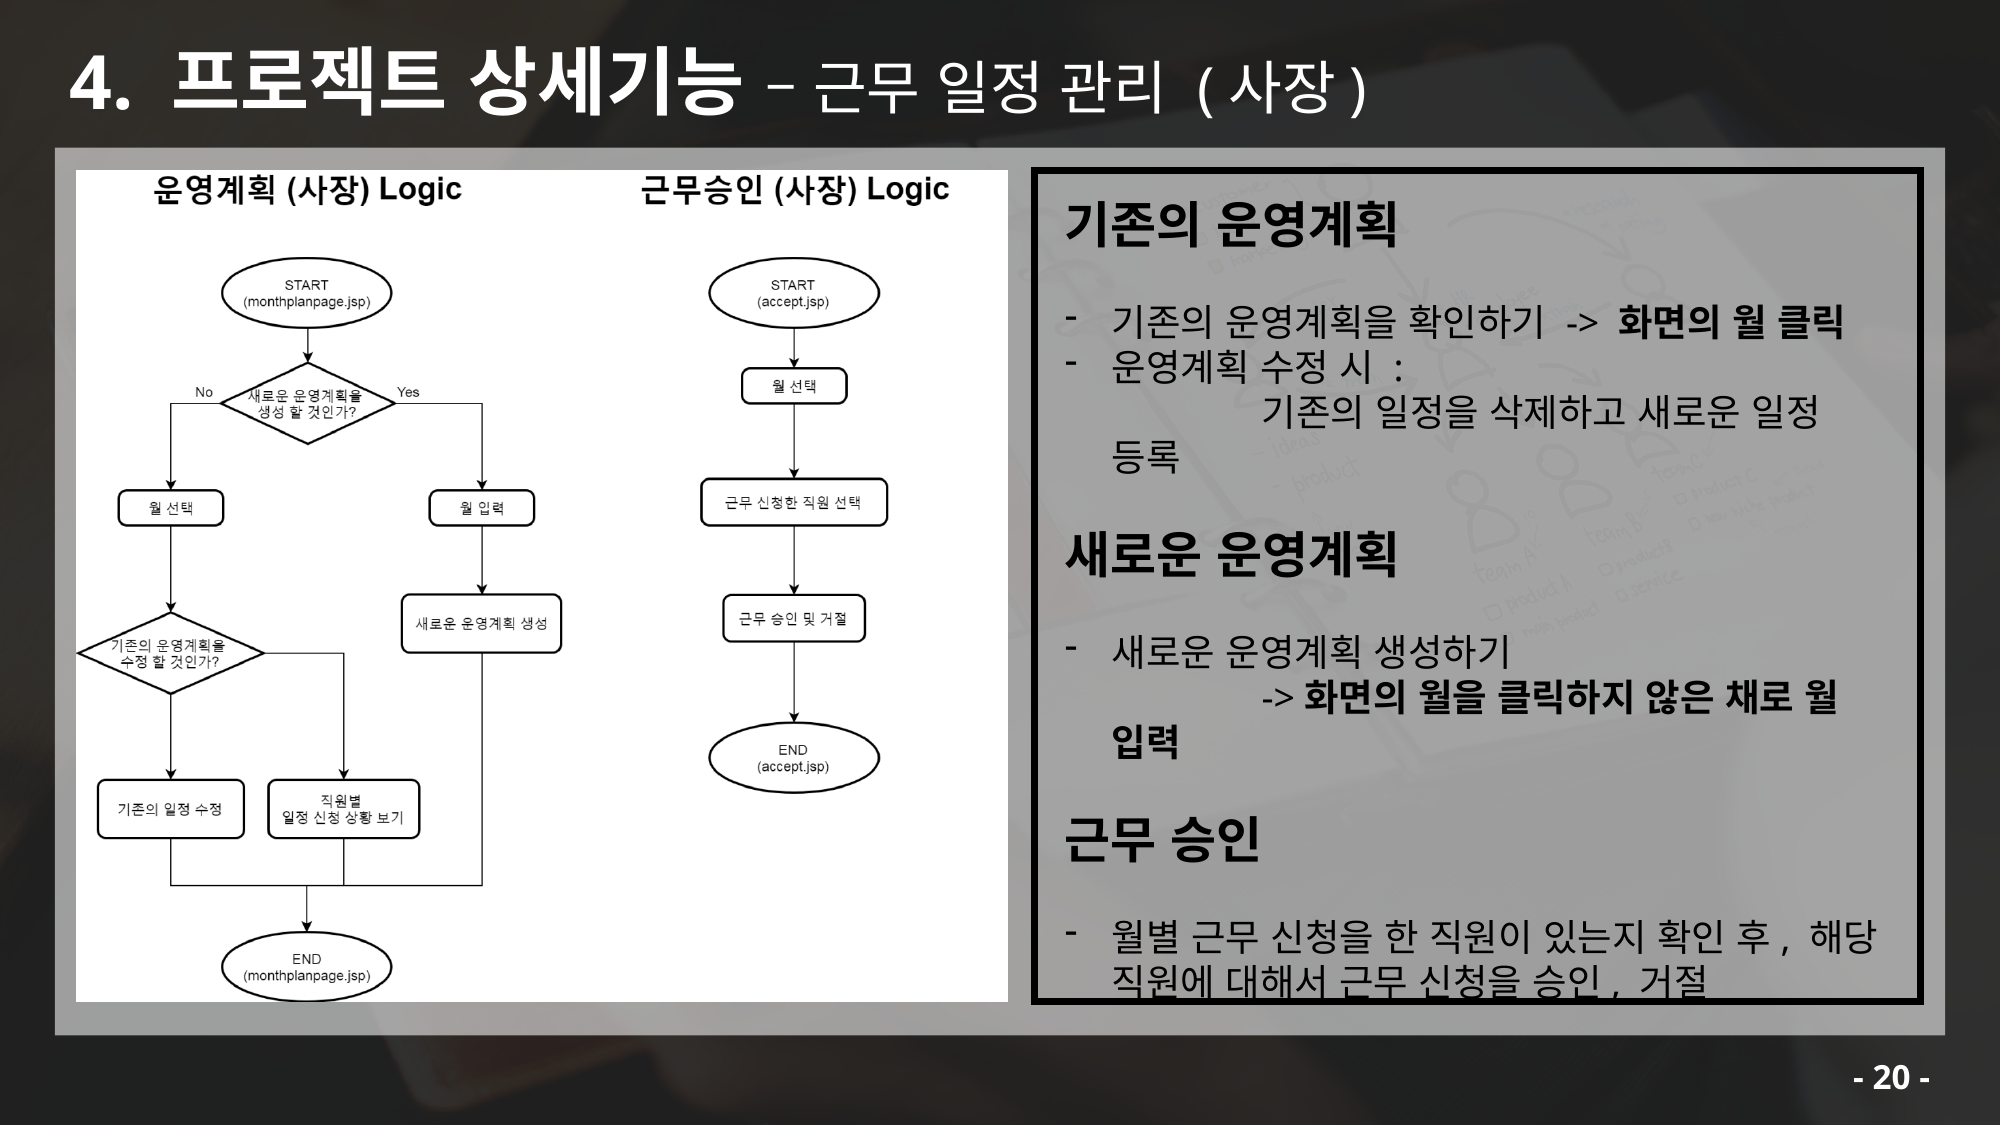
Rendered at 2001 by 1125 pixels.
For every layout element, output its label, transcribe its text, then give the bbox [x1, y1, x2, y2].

slide_number 20 [1495, 1049, 1946, 1109]
text_box 4. 프로젝트 상세기능 – 근무 일정 관리 (사장) [55, 27, 1542, 133]
picture [75, 170, 1008, 1002]
text_box [1033, 170, 1922, 1003]
text_box 기존의 운영계획 기존의 운영계획을 확인하기 -> 화면의 월 클릭 운영계획 수정 시 : 기존의 일정을 삭제하고 새로운 일정 등록 새로운 운영계획 새로운 운영계획 생성하기 ->화면의 월을 클릭하지 않은 채로 월 입력 근무 승인 월별 근무 신청을 한 직원이 있는지 확인 후, 해당 직원에 대해서 근무 신청을 승인, 거절 [1050, 186, 1906, 1056]
